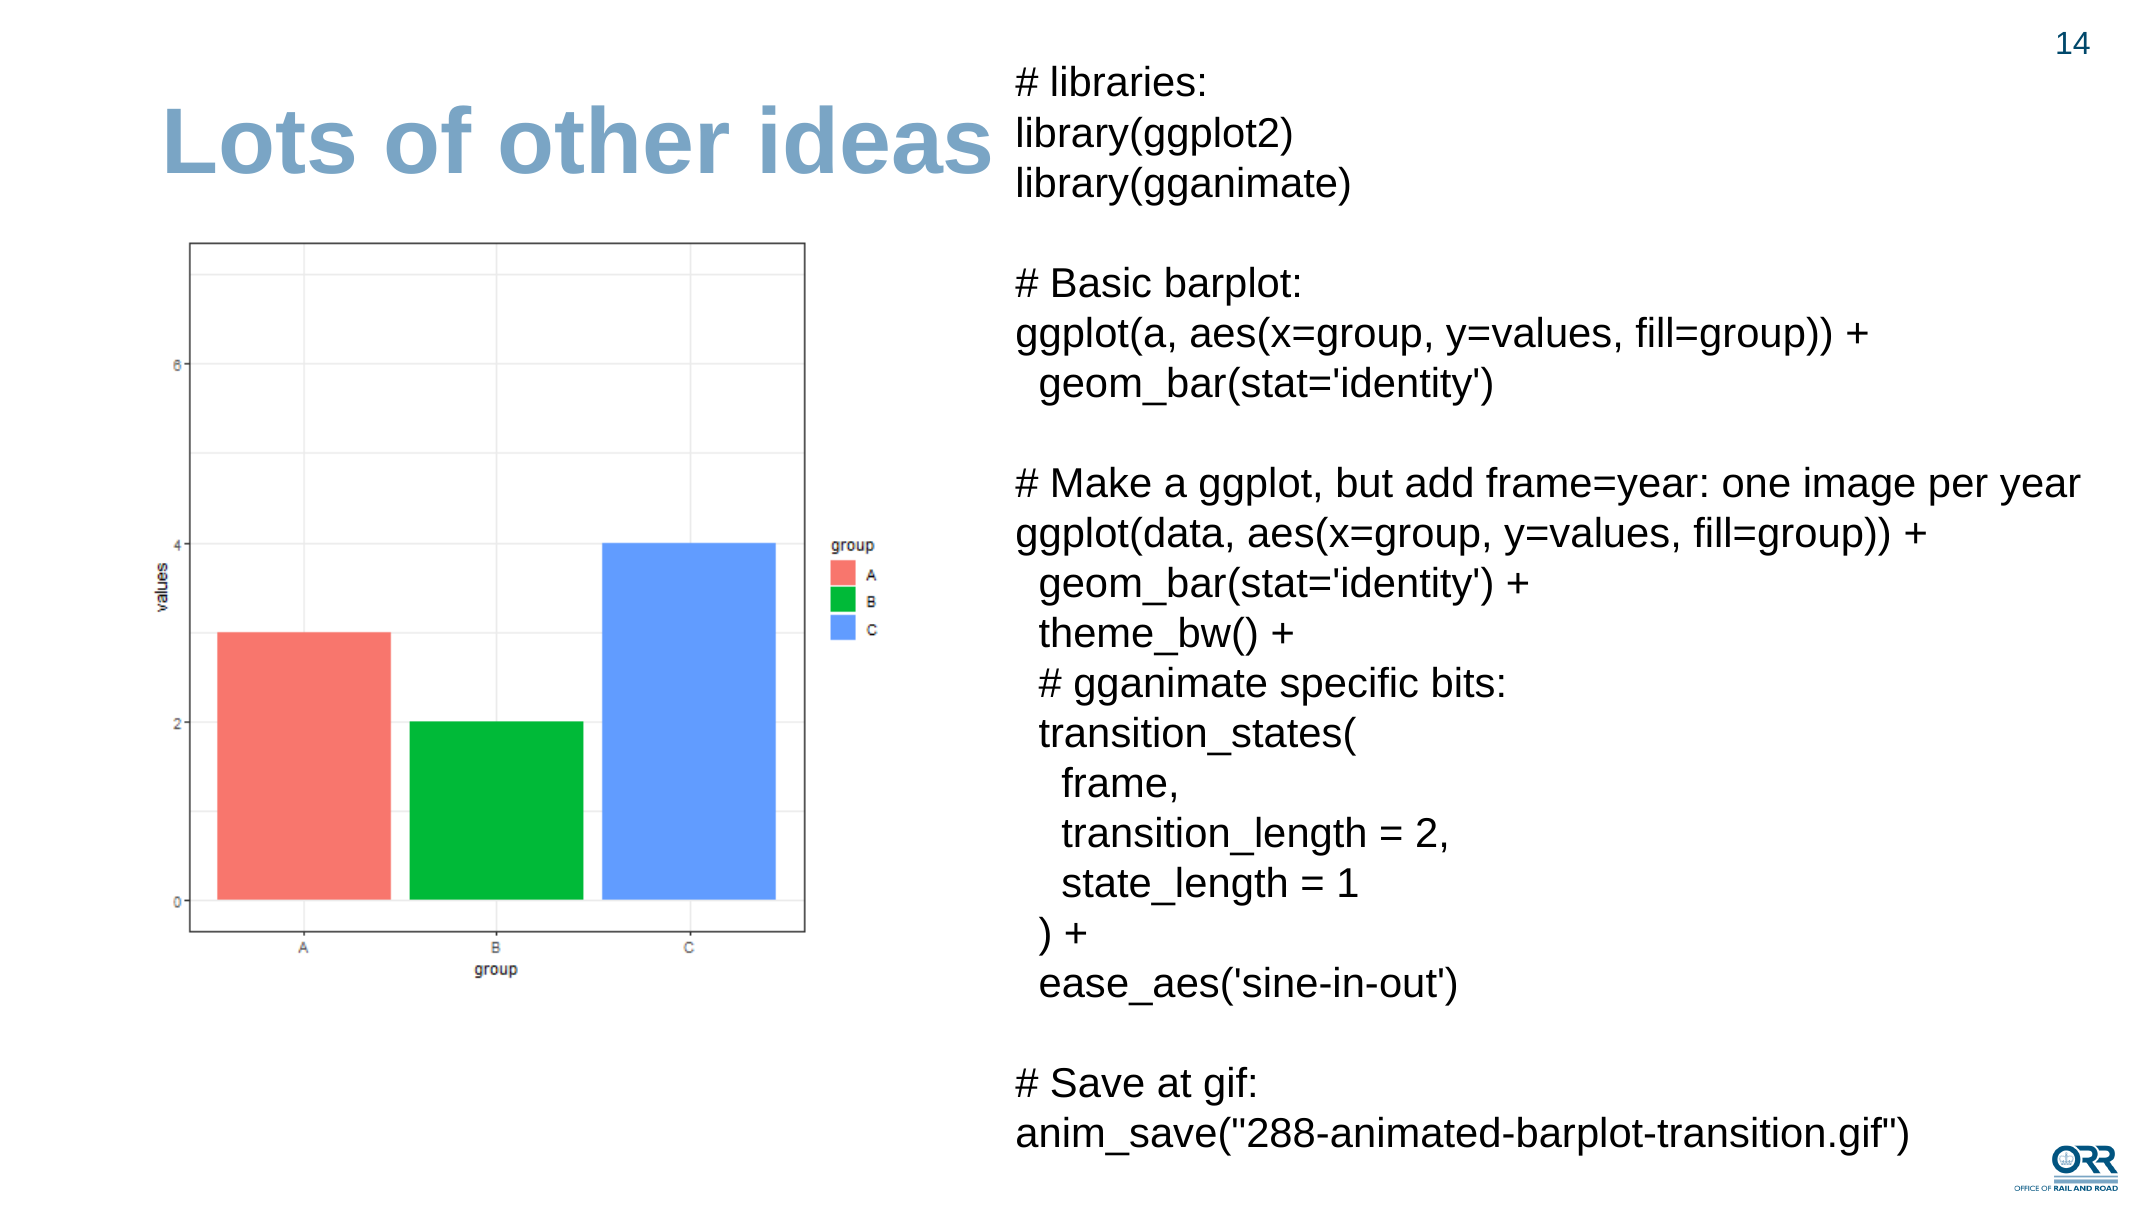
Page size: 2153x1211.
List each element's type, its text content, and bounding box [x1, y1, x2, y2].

picture [144, 235, 896, 987]
picture [2010, 1164, 2122, 1195]
title Lots of other ideas [144, 80, 1000, 221]
text_box # libraries: library(ggplot2) library(gganimate) # Basic barplot: ggplot(a, aes(x=group, y=values, fill=group)) + geom_bar(stat='identity') # Make a ggplot, but add frame=year: one image per year ggplot(data, aes(x=group, y=values, fill=group)) + geom_bar(stat='identity') + theme_bw() + # gganimate specific bits: transition_states( frame, transition_length = 2, state_length = 1 ) + ease_aes('sine-in-out') # Save at gif: anim_save("288-animated-barplot-transition.gif") [1000, 47, 2153, 1164]
